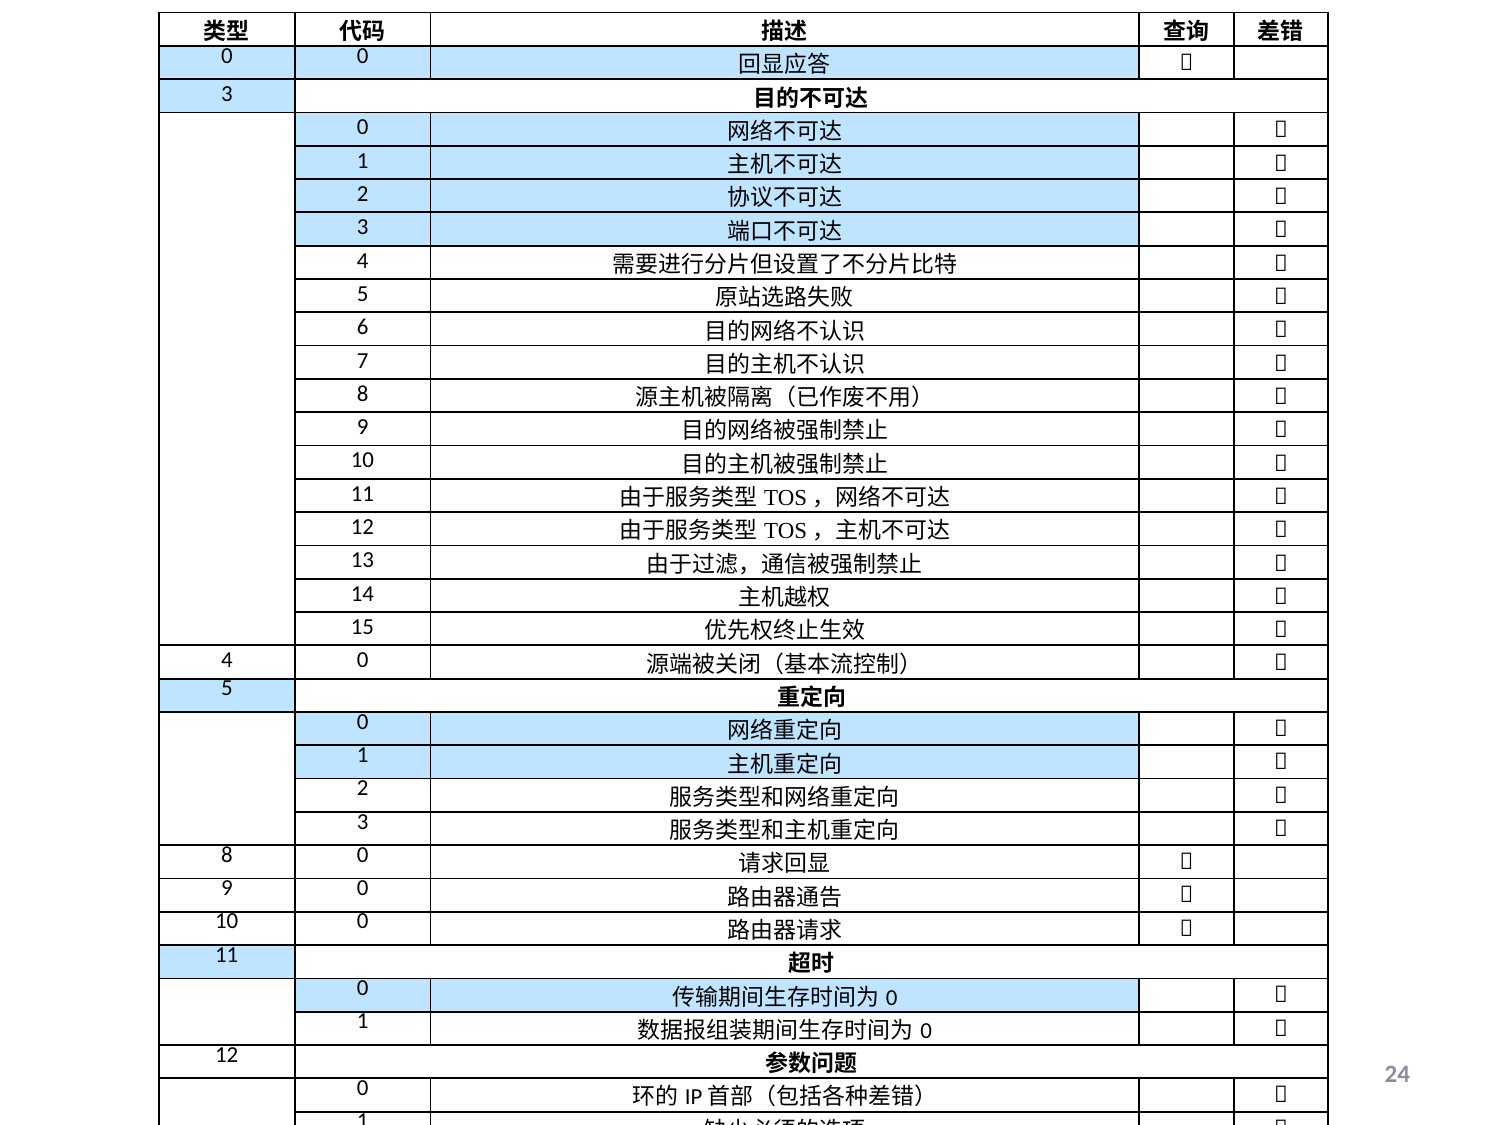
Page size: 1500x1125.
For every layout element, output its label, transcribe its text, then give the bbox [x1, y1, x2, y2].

table_cell 8 [296, 380, 430, 411]
table_cell 2 [296, 180, 430, 211]
table_cell 3 [296, 213, 430, 245]
table_cell 0 [296, 113, 430, 145]
table_cell 1 [296, 1013, 430, 1044]
table_cell  [1235, 446, 1327, 478]
table_cell 传输期间生存时间为0 [431, 979, 1138, 1011]
table_cell [1235, 47, 1327, 78]
table_cell  [1235, 580, 1327, 611]
table_cell [1140, 1113, 1233, 1125]
table_cell 4 [296, 247, 430, 278]
table_cell 服务类型和主机重定向 [431, 813, 1138, 844]
table_cell [160, 979, 294, 1044]
table_cell [160, 1079, 294, 1125]
table_cell  [1235, 713, 1327, 744]
slide_number 23 [1329, 1042, 1425, 1103]
table_cell [160, 113, 294, 644]
table_cell  [1235, 546, 1327, 578]
table_cell  [1235, 513, 1327, 545]
table_cell  [1235, 480, 1327, 511]
table_cell 13 [296, 546, 430, 578]
table_cell 12 [160, 1046, 294, 1077]
table_cell  [1235, 979, 1327, 1011]
table_cell [1140, 313, 1233, 345]
table_cell 7 [296, 346, 430, 378]
table_cell 0 [296, 879, 430, 911]
table_cell 端口不可达 [431, 213, 1138, 245]
table_cell  [1235, 247, 1327, 278]
table_cell [1140, 746, 1233, 778]
table_cell 由于过滤，通信被强制禁止 [431, 546, 1138, 578]
table_cell 1 [296, 147, 430, 178]
table_cell 源端被关闭（基本流控制） [431, 646, 1138, 678]
table_cell [1140, 280, 1233, 311]
table_cell  [1235, 346, 1327, 378]
table_cell 网络重定向 [431, 713, 1138, 744]
table_header 类型 [160, 13, 294, 45]
table_cell 请求回显 [431, 846, 1138, 878]
table_cell  [1235, 646, 1327, 678]
table_cell [1235, 846, 1327, 878]
table_cell [1140, 813, 1233, 844]
table_cell 0 [296, 979, 430, 1011]
table_cell  [1235, 380, 1327, 411]
table_cell 10 [160, 913, 294, 944]
table_cell [1140, 513, 1233, 545]
table_cell  [1235, 280, 1327, 311]
table_cell 服务类型和网络重定向 [431, 779, 1138, 811]
table_cell 0 [296, 913, 430, 944]
table_cell  [1235, 746, 1327, 778]
table_cell 11 [160, 946, 294, 978]
table_cell [1140, 413, 1233, 445]
table_cell 协议不可达 [431, 180, 1138, 211]
table_cell  [1235, 1013, 1327, 1044]
table_cell  [1235, 1113, 1327, 1125]
table_cell 由于服务类型TOS，网络不可达 [431, 480, 1138, 511]
table_cell 15 [296, 613, 430, 644]
table_cell 0 [296, 47, 430, 78]
table_header 描述 [431, 13, 1138, 45]
table_cell 优先权终止生效 [431, 613, 1138, 644]
table_header 差错 [1235, 13, 1327, 45]
table_cell [1140, 446, 1233, 478]
table_cell 4 [160, 646, 294, 678]
table_cell [1140, 213, 1233, 245]
table_cell 8 [160, 846, 294, 878]
table_cell 重定向 [296, 680, 1327, 711]
table_cell 14 [296, 580, 430, 611]
table_cell [1140, 646, 1233, 678]
table_cell 回显应答 [431, 47, 1138, 78]
table_cell 9 [296, 413, 430, 445]
table_cell 网络不可达 [431, 113, 1138, 145]
table_cell  [1235, 213, 1327, 245]
table_cell [1140, 779, 1233, 811]
table_cell  [1235, 613, 1327, 644]
table_cell 11 [296, 480, 430, 511]
table_cell [1140, 380, 1233, 411]
table_cell [1235, 913, 1327, 944]
table_cell 路由器通告 [431, 879, 1138, 911]
table_cell 5 [160, 680, 294, 711]
table_cell [1140, 546, 1233, 578]
table_cell 1 [296, 1113, 430, 1125]
table_cell [1235, 879, 1327, 911]
table_cell [1140, 979, 1233, 1011]
table_cell 目的主机不认识 [431, 346, 1138, 378]
table_cell [1140, 180, 1233, 211]
table_cell  [1235, 113, 1327, 145]
table_cell 原站选路失败 [431, 280, 1138, 311]
table_cell [1140, 1013, 1233, 1044]
table_cell 5 [296, 280, 430, 311]
table_header 查询 [1140, 13, 1233, 45]
table_cell 源主机被隔离（已作废不用） [431, 380, 1138, 411]
table_cell 0 [296, 646, 430, 678]
table_cell 主机越权 [431, 580, 1138, 611]
table_cell 缺少必须的选项 [431, 1113, 1138, 1125]
table_cell  [1235, 313, 1327, 345]
table_cell 0 [296, 713, 430, 744]
table_cell 目的网络被强制禁止 [431, 413, 1138, 445]
table_cell  [1235, 813, 1327, 844]
table_cell 超时 [296, 946, 1327, 978]
table_cell 数据报组装期间生存时间为0 [431, 1013, 1138, 1044]
table_cell 0 [296, 1079, 430, 1111]
table_cell 目的主机被强制禁止 [431, 446, 1138, 478]
table_cell 主机不可达 [431, 147, 1138, 178]
table_cell 9 [160, 879, 294, 911]
table_cell [1140, 713, 1233, 744]
table_cell  [1235, 779, 1327, 811]
table_cell 3 [296, 813, 430, 844]
table_cell 0 [160, 47, 294, 78]
table_cell 由于服务类型TOS，主机不可达 [431, 513, 1138, 545]
table_cell [1140, 113, 1233, 145]
table_cell 需要进行分片但设置了不分片比特 [431, 247, 1138, 278]
table_cell [1140, 147, 1233, 178]
table_cell [1140, 580, 1233, 611]
table_cell  [1140, 879, 1233, 911]
table_cell  [1235, 147, 1327, 178]
table_cell 2 [296, 779, 430, 811]
table_cell 环的IP首部（包括各种差错） [431, 1079, 1138, 1111]
table_cell [1140, 1079, 1233, 1111]
table_cell 1 [296, 746, 430, 778]
table_cell  [1140, 846, 1233, 878]
table_cell [1140, 613, 1233, 644]
table_cell [1140, 247, 1233, 278]
table_cell  [1140, 913, 1233, 944]
table_cell 6 [296, 313, 430, 345]
table_cell [1140, 480, 1233, 511]
table_cell 目的网络不认识 [431, 313, 1138, 345]
table_cell [1140, 346, 1233, 378]
table_cell [160, 713, 294, 844]
table_cell 10 [296, 446, 430, 478]
table_cell 目的不可达 [296, 80, 1327, 112]
table_cell 3 [160, 80, 294, 112]
table_cell  [1235, 180, 1327, 211]
table_cell 路由器请求 [431, 913, 1138, 944]
table_cell 12 [296, 513, 430, 545]
table_cell  [1140, 47, 1233, 78]
table_cell 主机重定向 [431, 746, 1138, 778]
table_cell  [1235, 1079, 1327, 1111]
table_cell 参数问题 [296, 1046, 1327, 1077]
table_cell  [1235, 413, 1327, 445]
table_header 代码 [296, 13, 430, 45]
table_cell 0 [296, 846, 430, 878]
